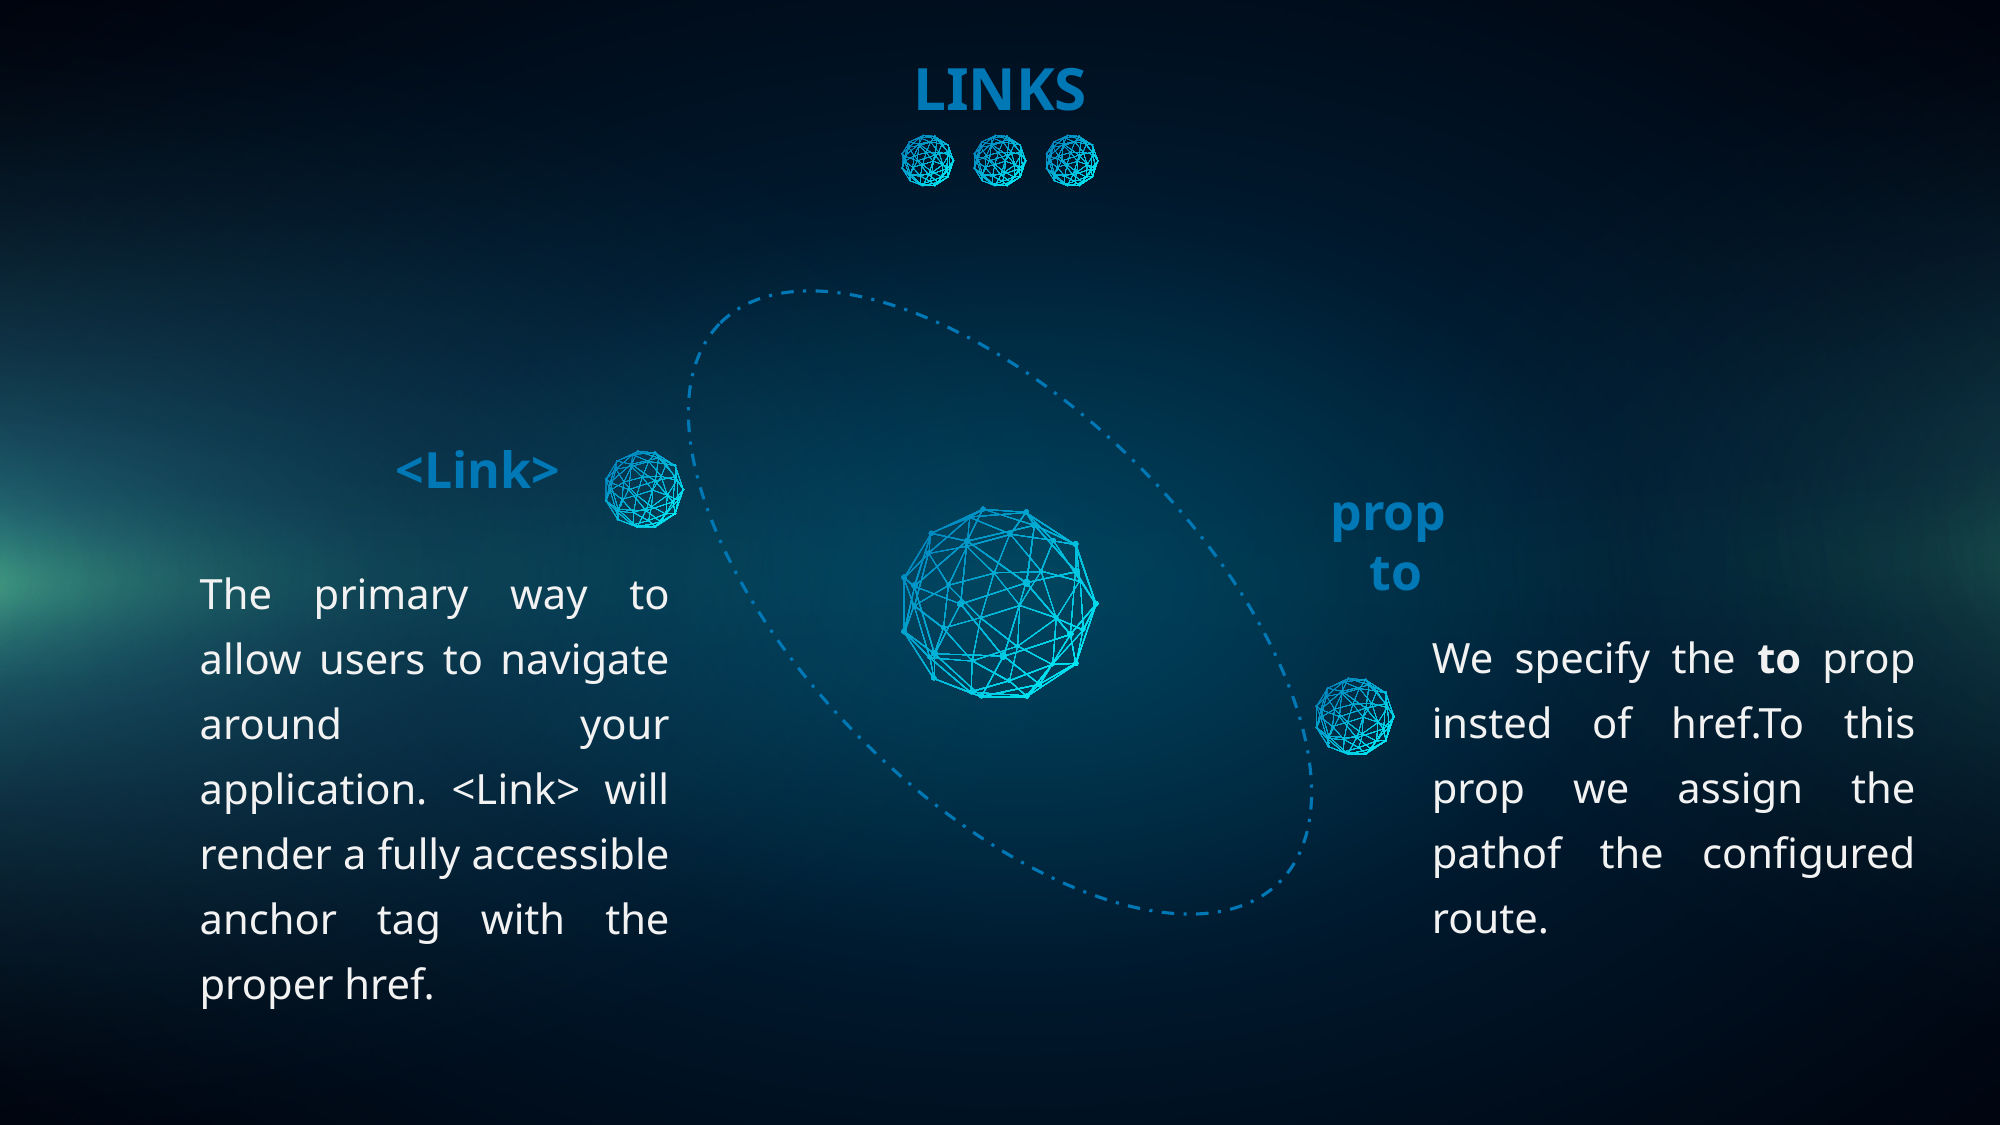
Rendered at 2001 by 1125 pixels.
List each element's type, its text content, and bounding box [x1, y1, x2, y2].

text_box <Link> [380, 431, 575, 506]
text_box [901, 134, 1099, 187]
text_box The primary way to allow users to navigate around your application. <Link> will render a fully accessible anchor tag with the proper href. [184, 545, 685, 1016]
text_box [604, 450, 1395, 755]
text_box prop to [1395, 472, 1554, 608]
text_box [687, 289, 1124, 450]
text_box [876, 755, 1313, 916]
text_box LINKS [898, 44, 1102, 129]
text_box We specify the to prop insted of href.To this prop we assign the pathof the configured route. [1417, 608, 1931, 949]
picture [0, 0, 2000, 1125]
